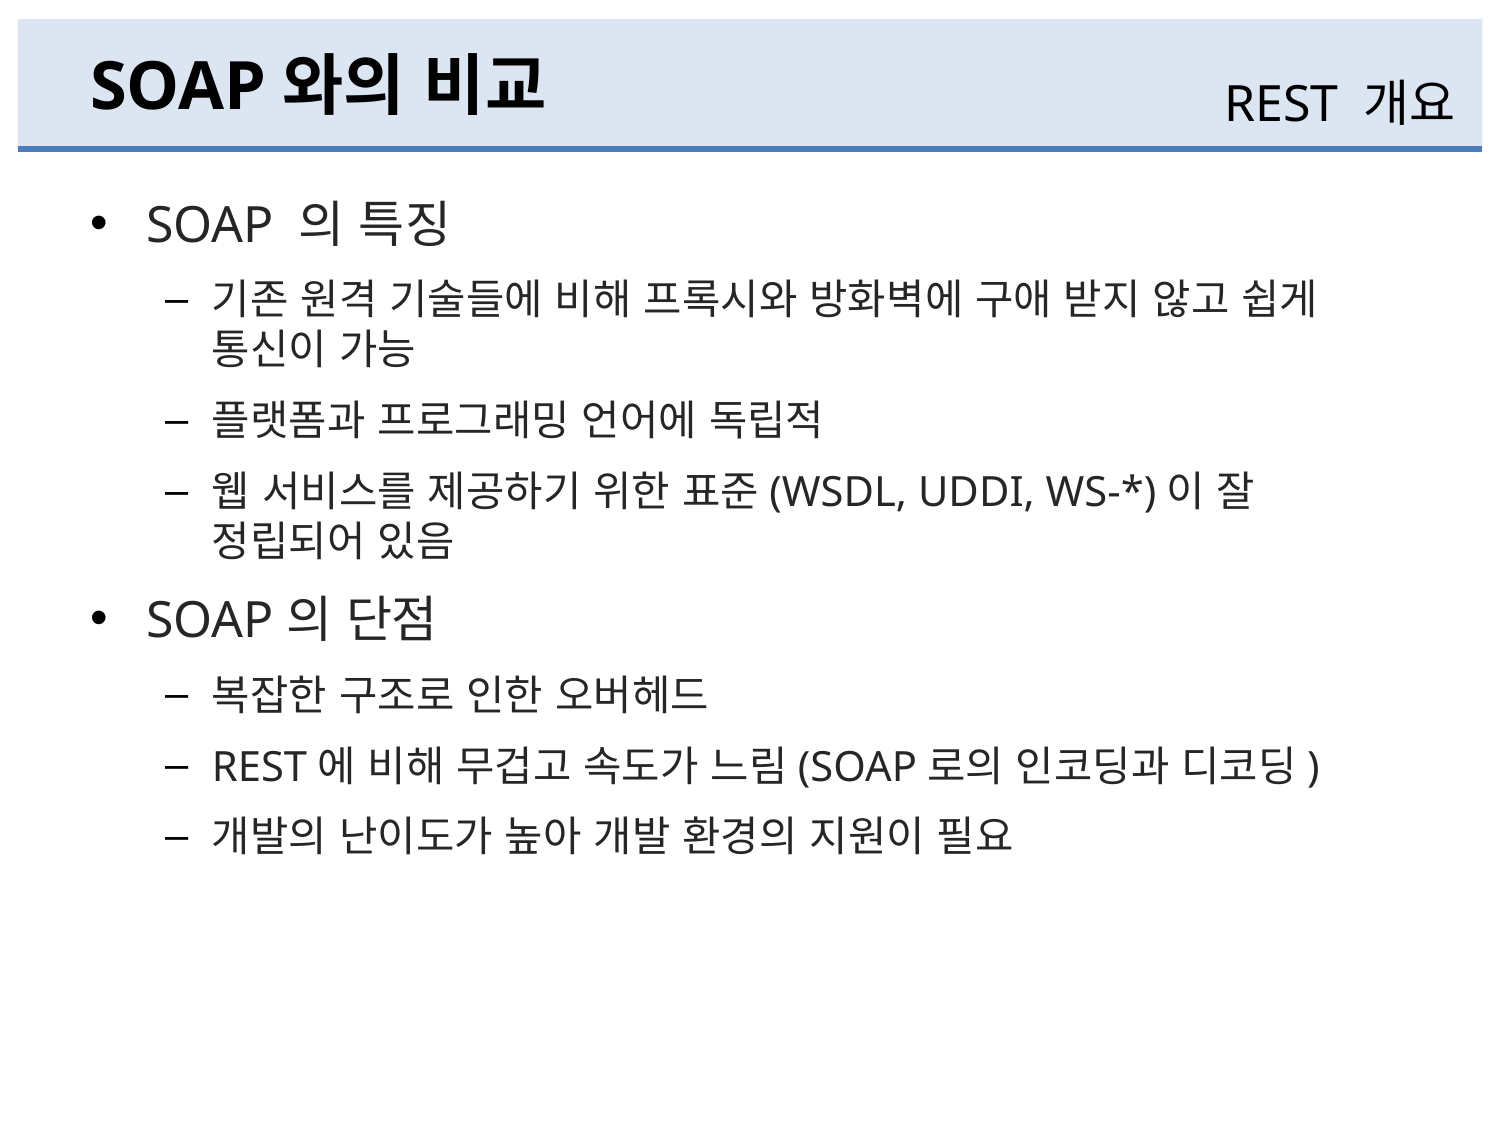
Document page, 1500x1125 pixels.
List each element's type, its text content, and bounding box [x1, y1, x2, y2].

list SOAP 의 특징 기존 원격 기술들에 비해 프록시와 방화벽에 구애 받지 않고 쉽게 통신이 가능 플랫폼과 프로그래밍 언어에 독립적 웹 서비스를 제공하기 위한 표준(WSDL, UDDI, WS-*)이 잘 정립되어 있음 SOAP의 단점 복잡한 구조로 인한 오버헤드 REST에 비해 무겁고 속도가 느림(SOAP로의 인코딩과 디코딩) 개발의 난이도가 높아 개발 환경의 지원이 필요 [75, 184, 1425, 1012]
title SOAP와의 비교 [75, 19, 857, 147]
list REST 개요 [903, 64, 1471, 147]
